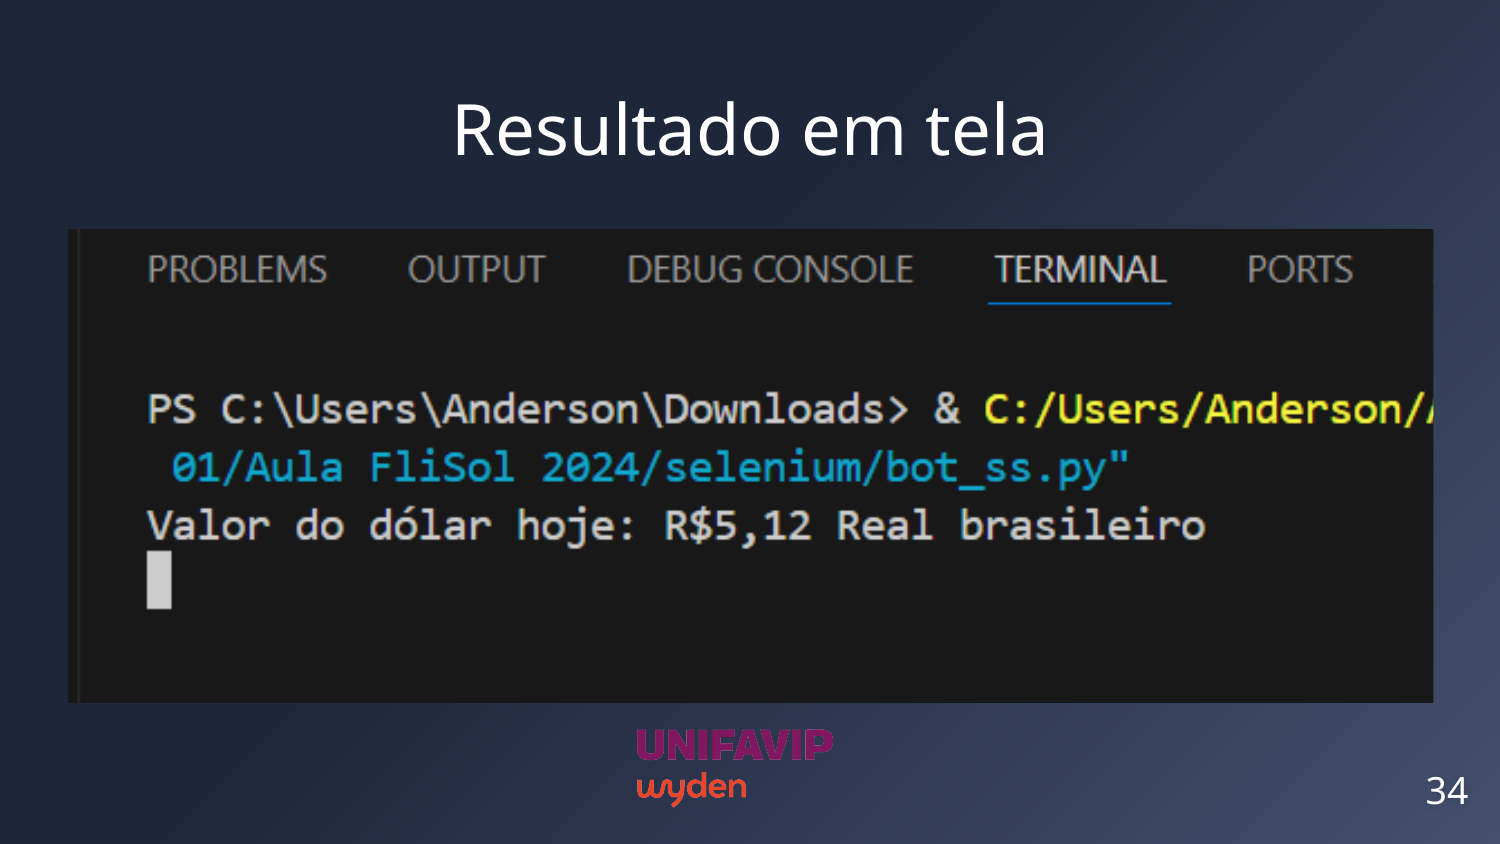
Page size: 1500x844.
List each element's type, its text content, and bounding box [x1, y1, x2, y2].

title Resultado em tela [127, 50, 1374, 171]
slide_number 34 [1378, 761, 1469, 814]
picture [67, 229, 1434, 703]
picture [613, 715, 845, 814]
